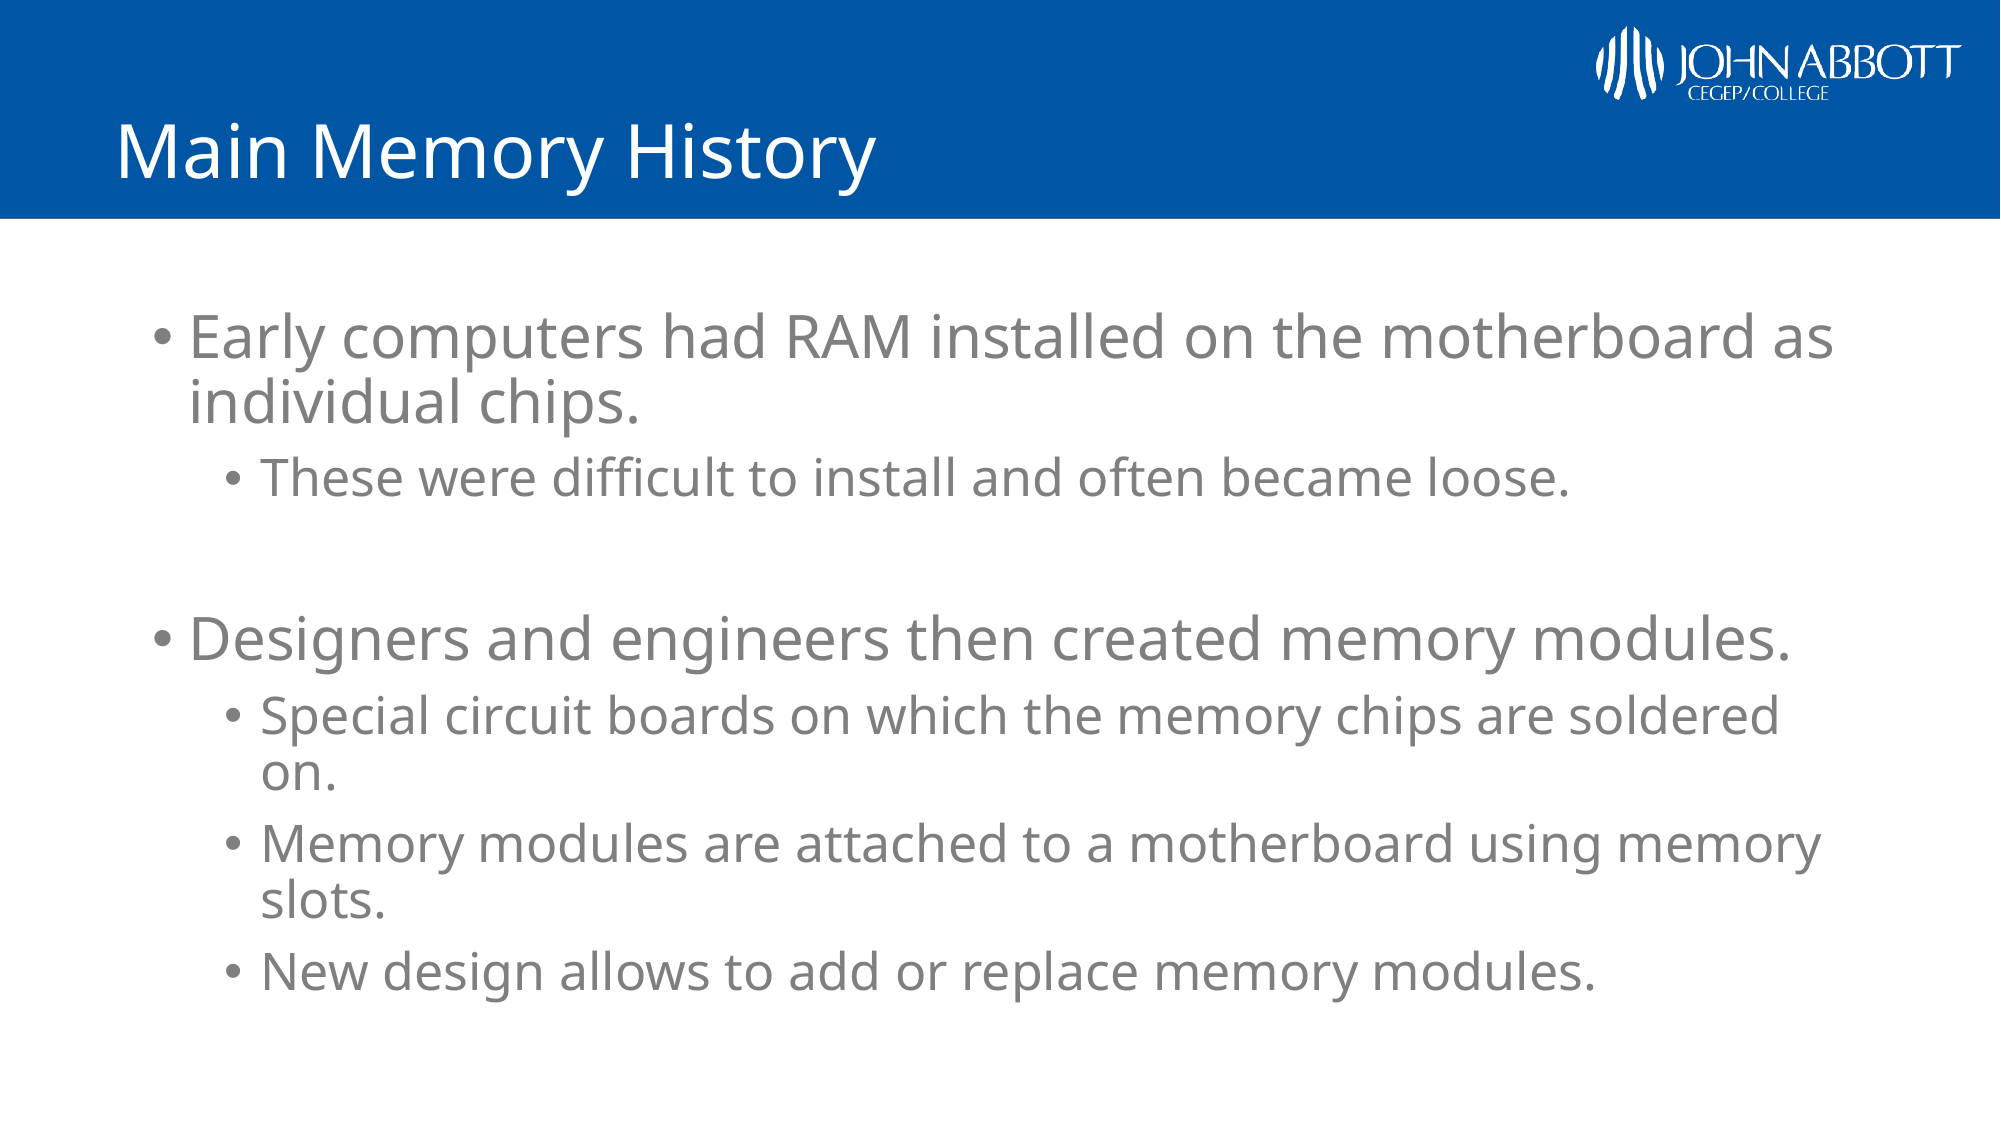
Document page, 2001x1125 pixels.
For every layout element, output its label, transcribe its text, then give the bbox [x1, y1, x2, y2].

title Main Memory History [99, 0, 1863, 202]
picture [1863, 26, 1962, 100]
list Early computers had RAM installed on the motherboard as individual chips. These were difficult to install and often became loose. Designers and engineers then created memory modules. Special circuit boards on which the memory chips are soldered on. Memory modules are attached to a motherboard using memory slots. New design allows to add or replace memory modules. [137, 299, 1863, 1014]
